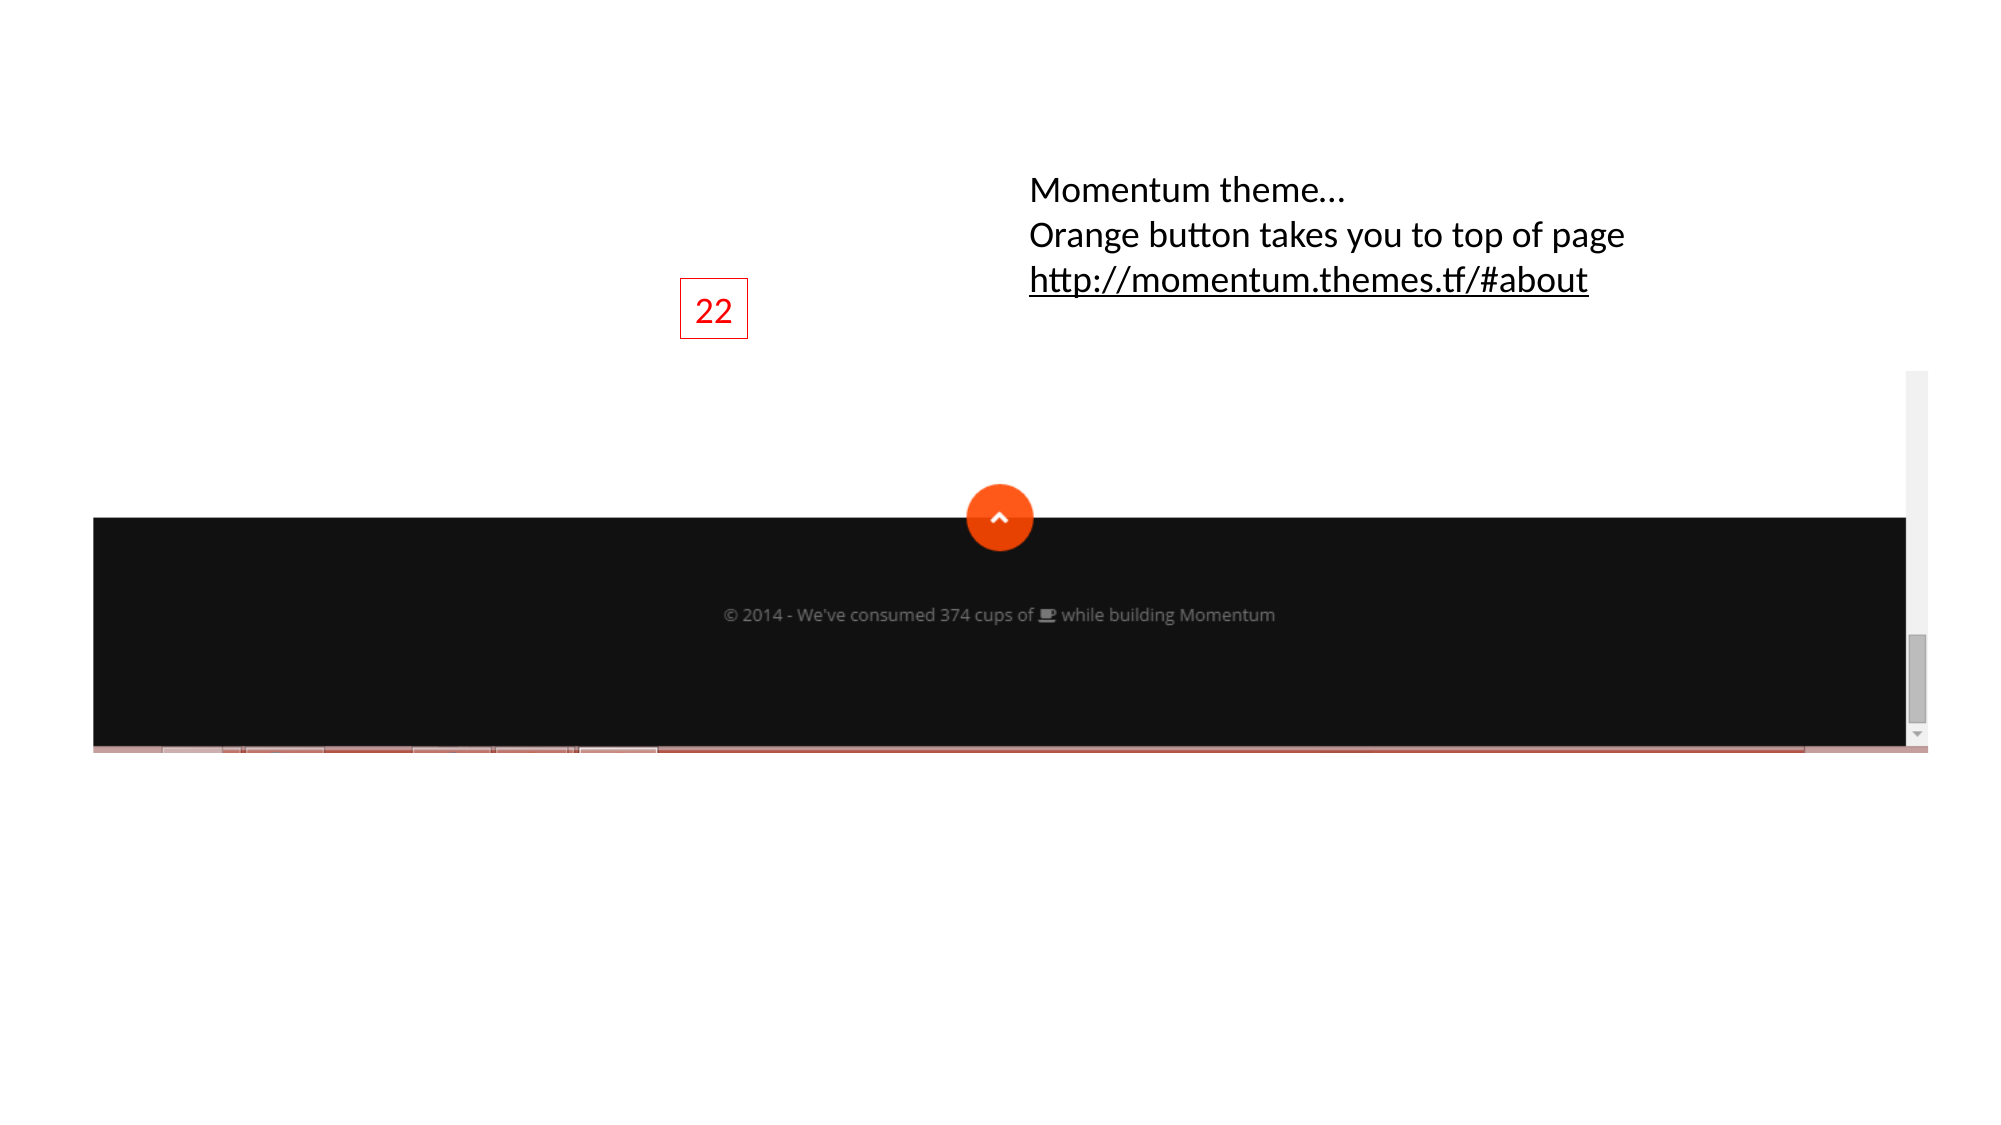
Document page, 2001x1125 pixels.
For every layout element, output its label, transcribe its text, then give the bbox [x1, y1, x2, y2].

picture [93, 371, 1929, 753]
text_box Momentum theme… Orange button takes you to top of page http://momentum.themes.tf/#about [1014, 157, 1642, 308]
text_box 22 [680, 278, 748, 339]
